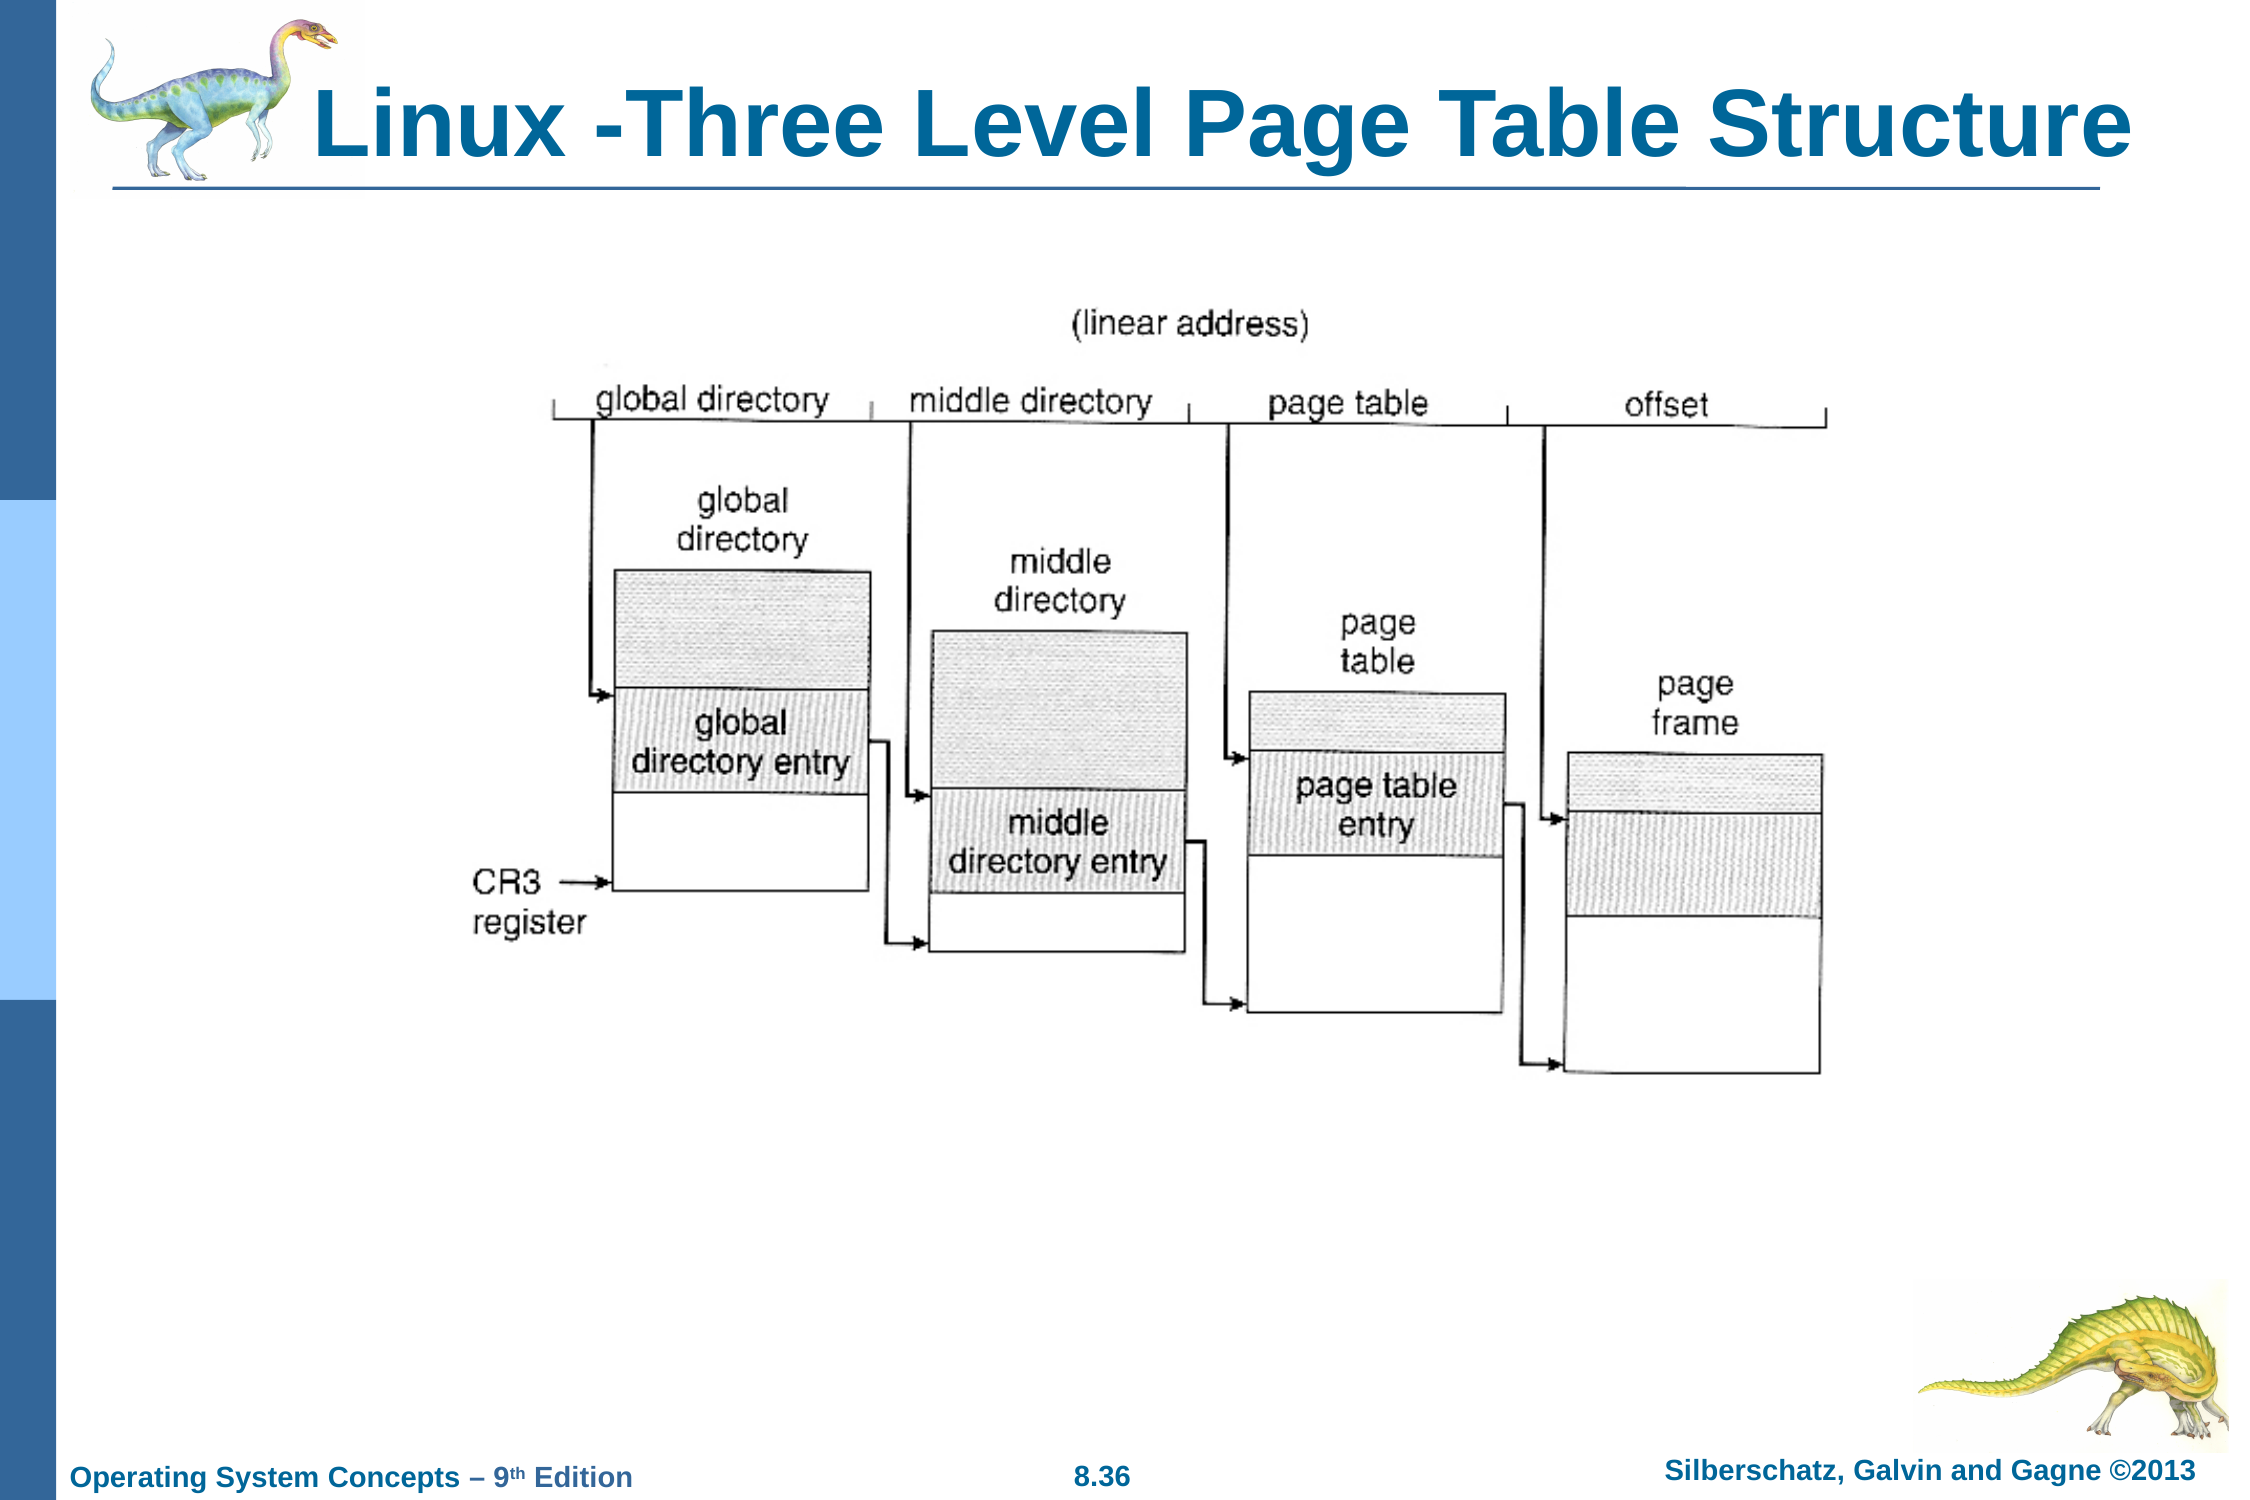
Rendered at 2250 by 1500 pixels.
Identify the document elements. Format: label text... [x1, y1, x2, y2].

title Linux -Three Level Page Table Structure [1138, 60, 2210, 187]
picture [432, 295, 1880, 1100]
picture [1913, 1279, 2229, 1453]
text_box [28, 0, 1138, 370]
